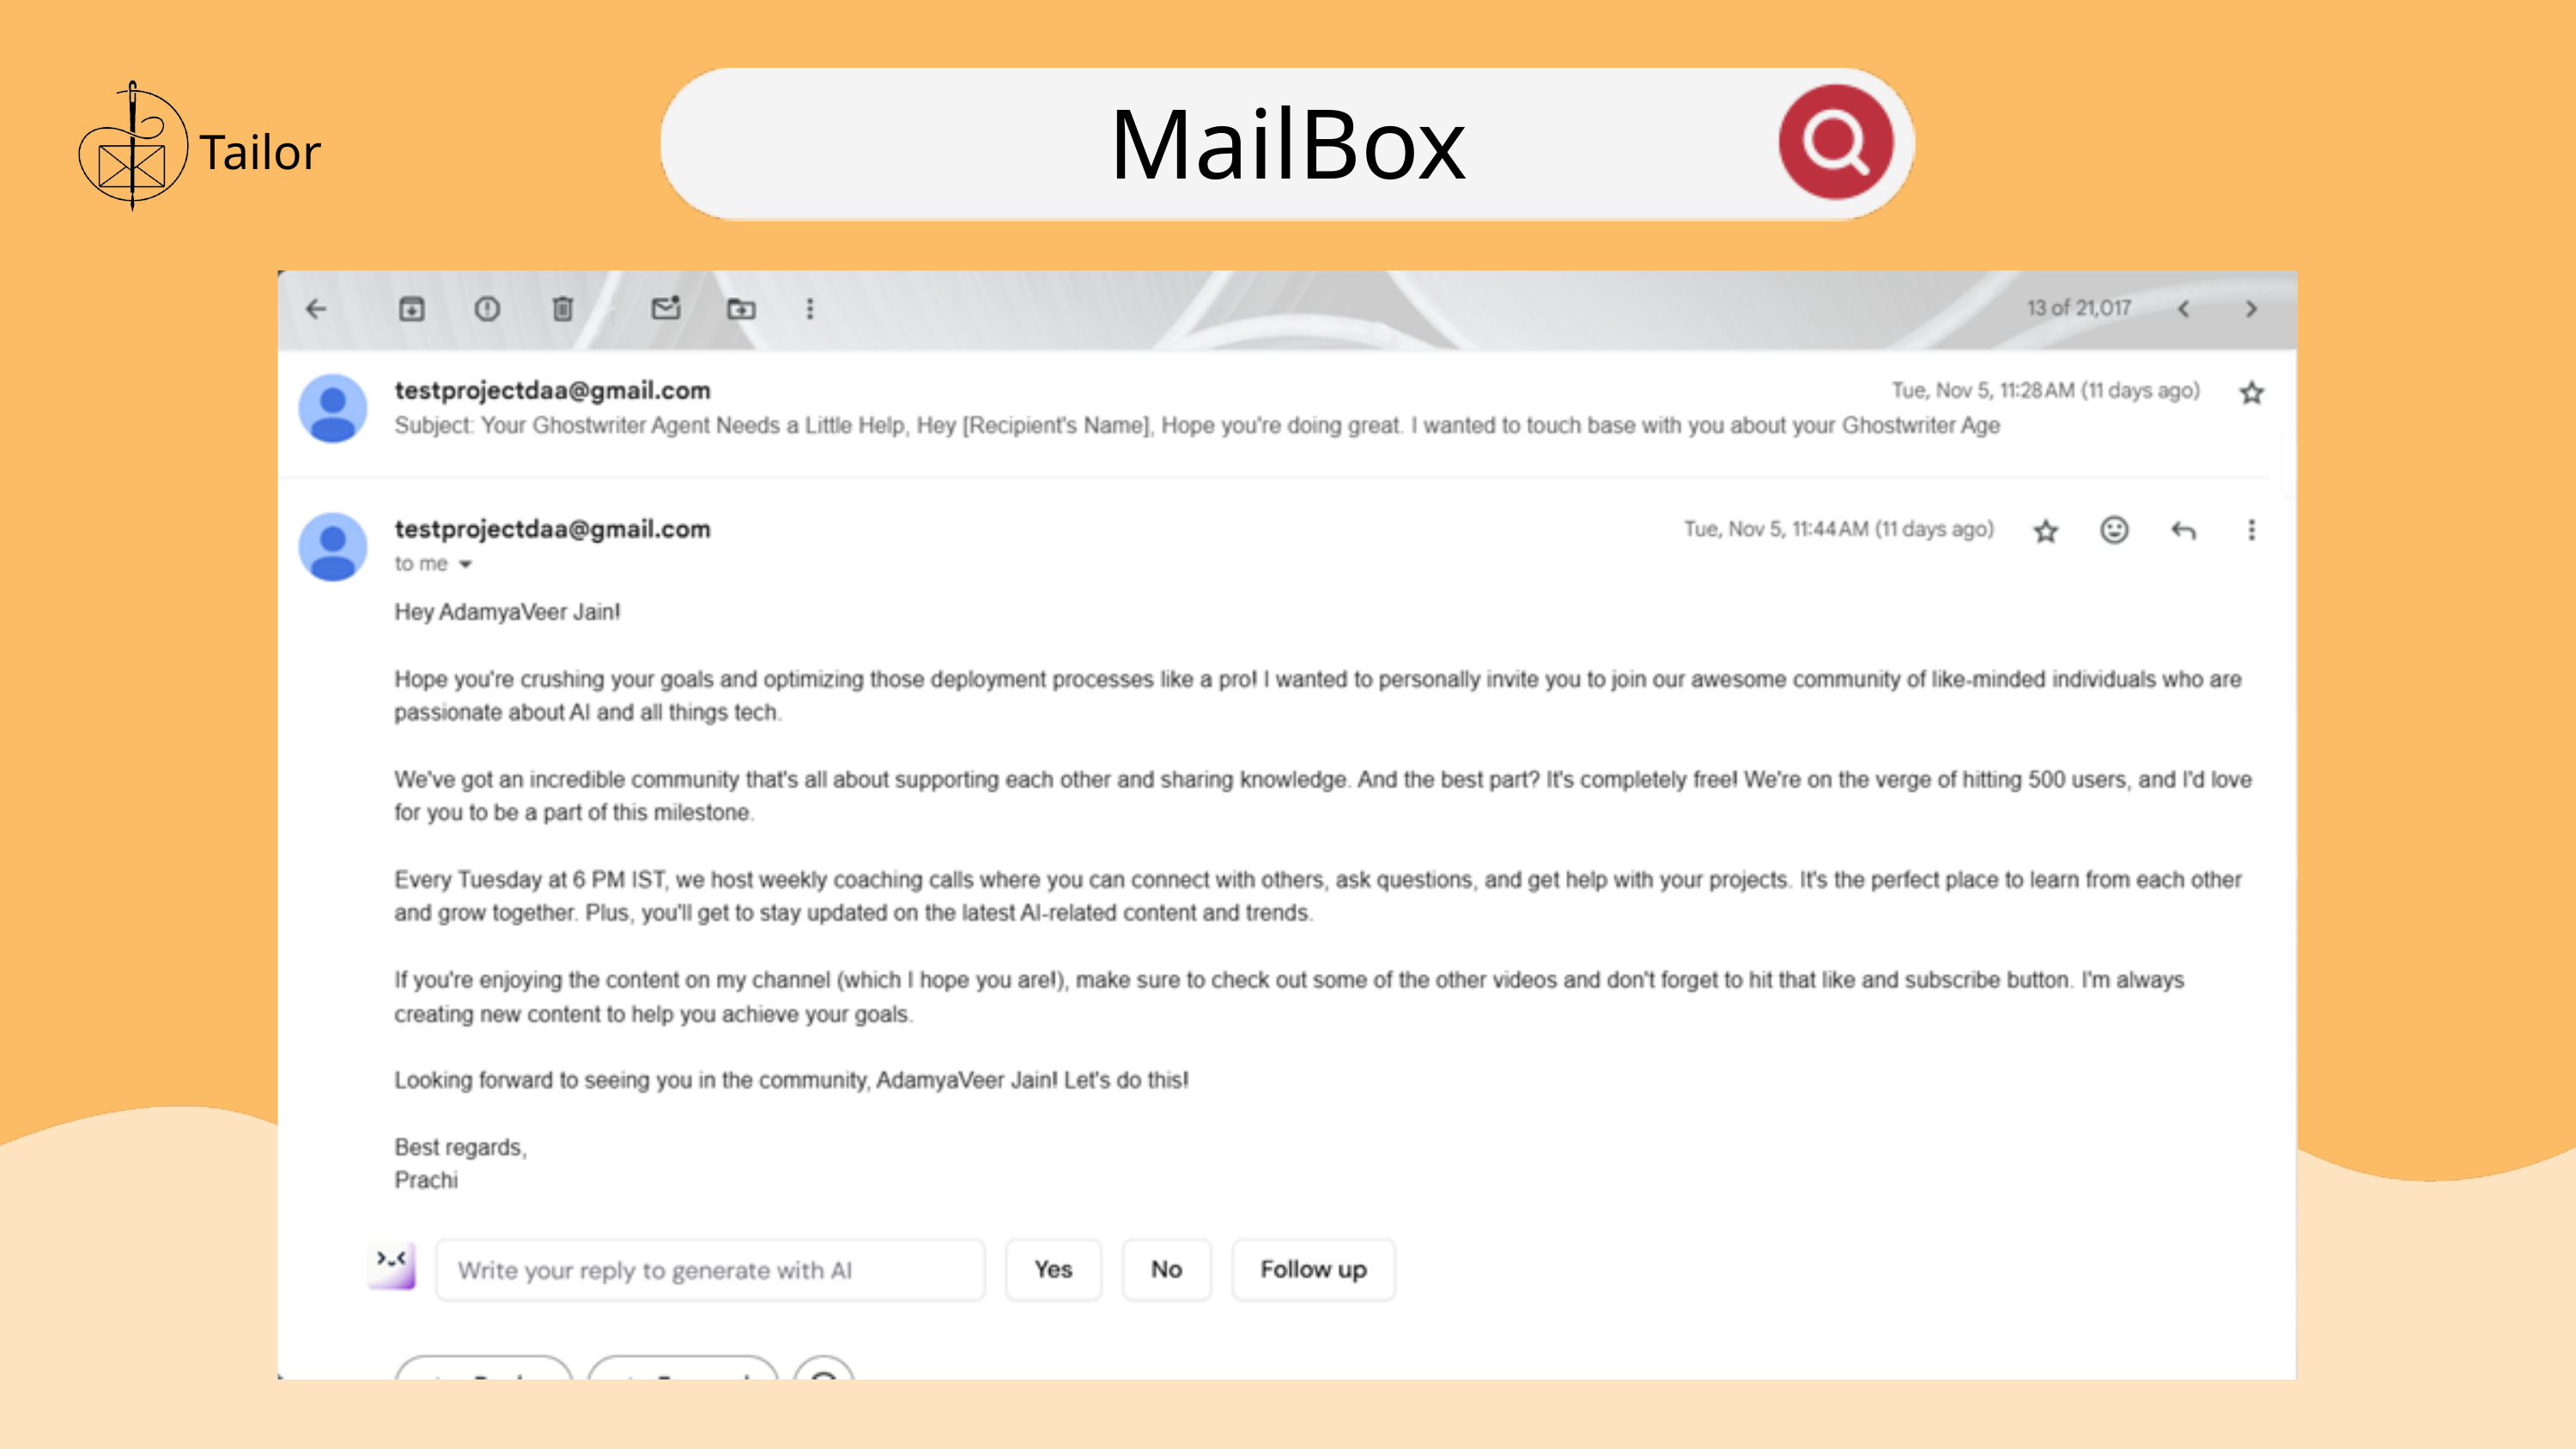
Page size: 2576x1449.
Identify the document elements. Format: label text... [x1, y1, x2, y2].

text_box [40, 41, 503, 239]
text_box [277, 270, 2299, 1379]
text_box MailBox [799, 100, 1776, 198]
text_box [660, 68, 1916, 221]
text_box [0, 1073, 2576, 1449]
